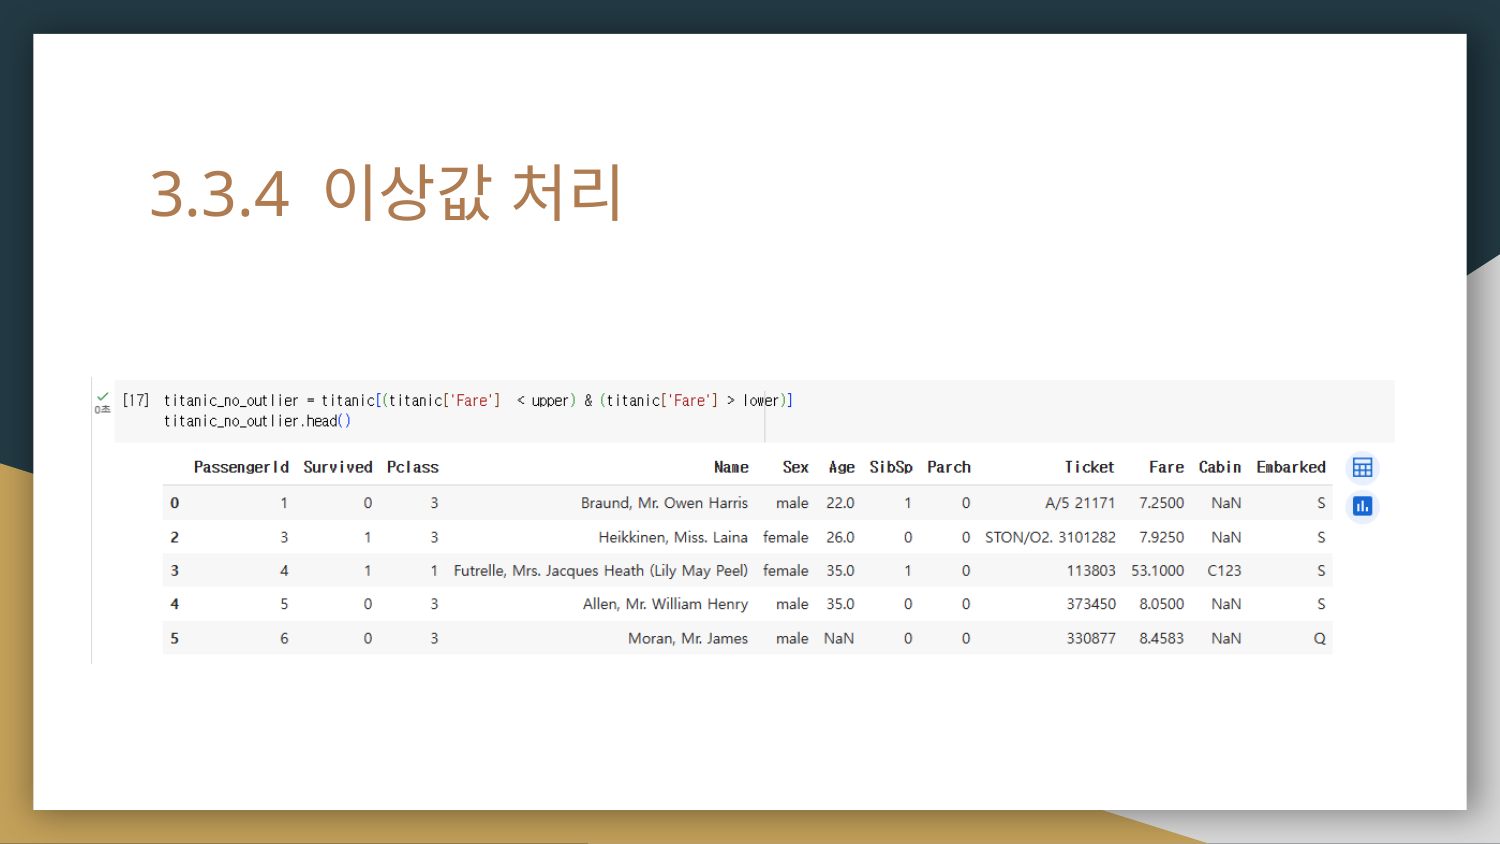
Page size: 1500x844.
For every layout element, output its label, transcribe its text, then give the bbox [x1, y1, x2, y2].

title 3.3.4 이상값 처리 [134, 138, 1366, 296]
picture [91, 377, 1397, 664]
